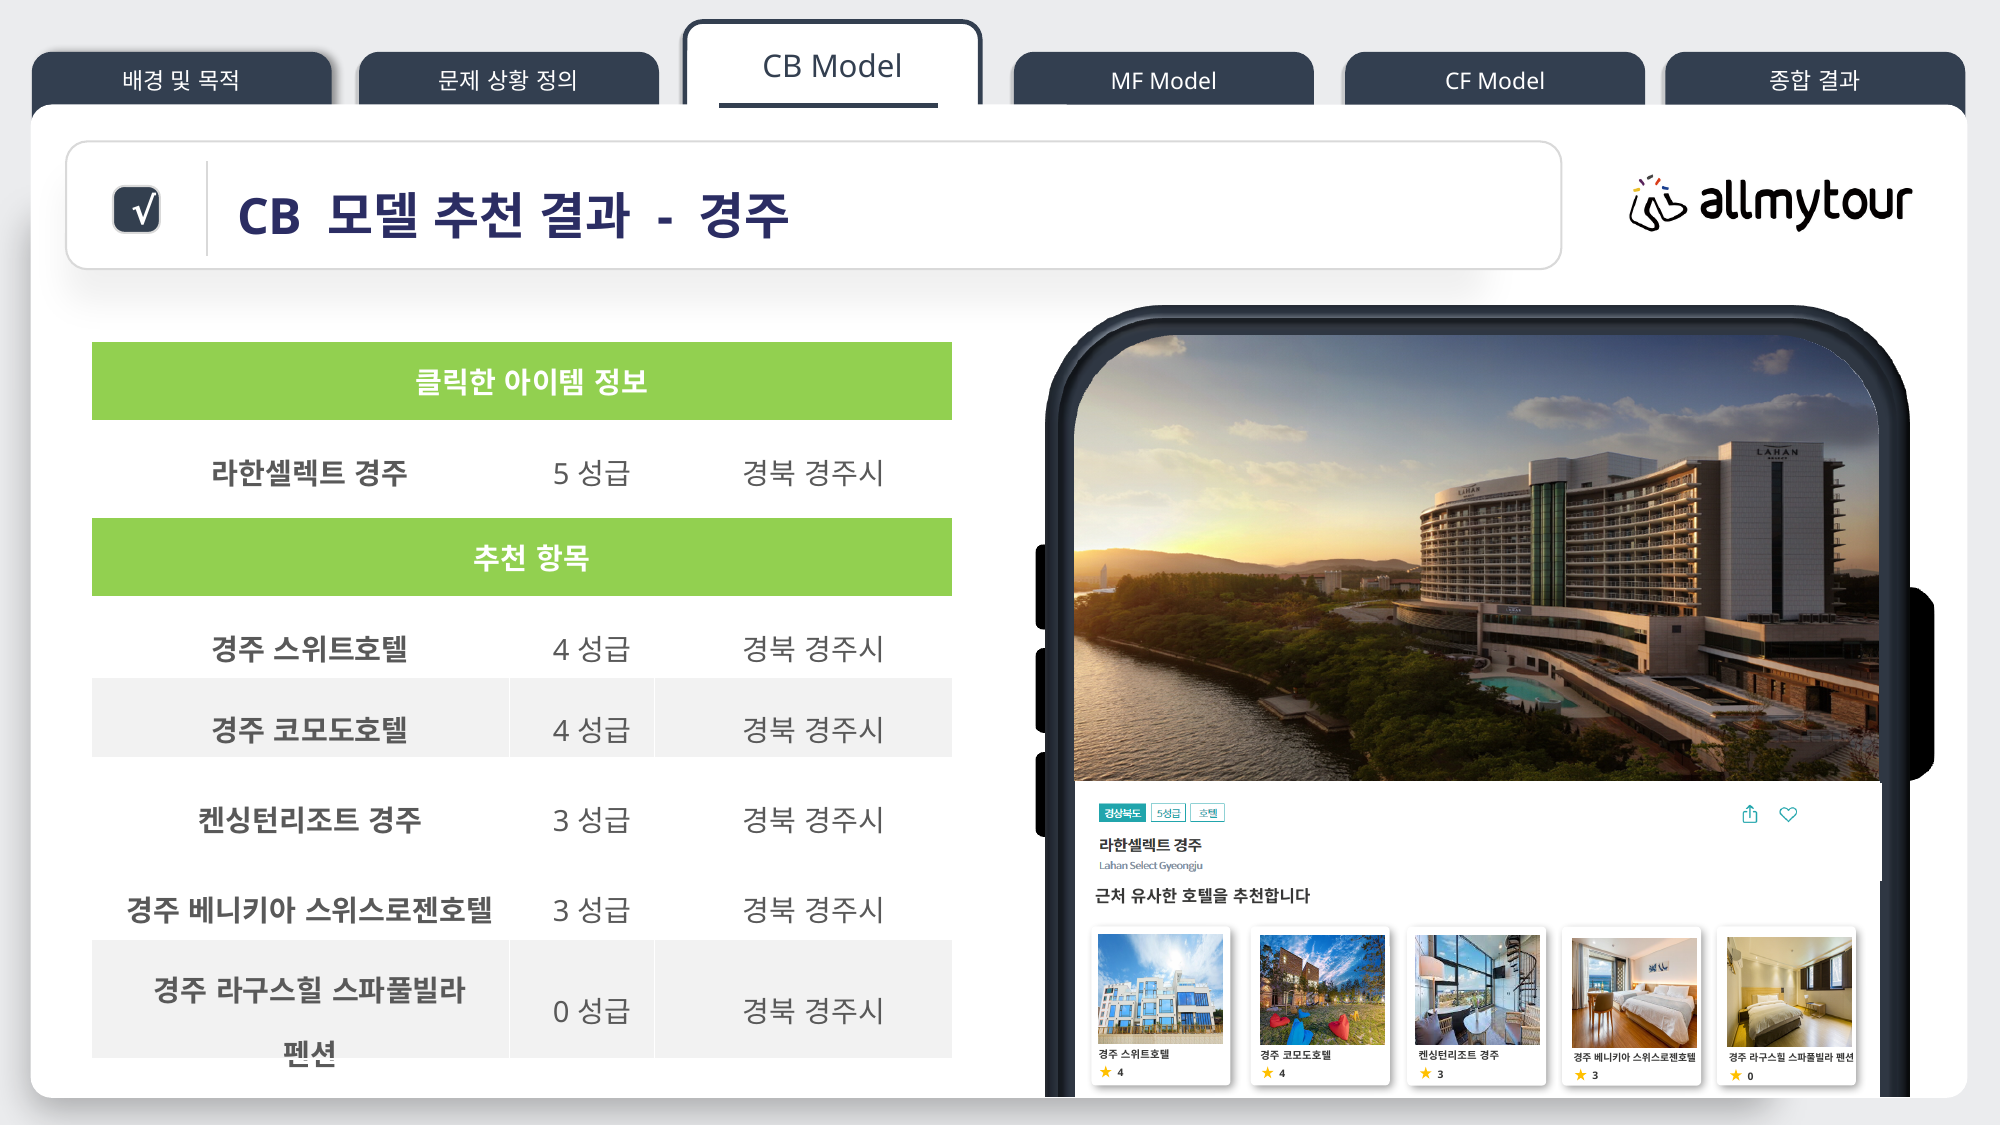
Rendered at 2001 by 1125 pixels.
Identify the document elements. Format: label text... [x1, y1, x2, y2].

text_box [683, 20, 982, 103]
table_cell 경북 경주시 [655, 759, 952, 857]
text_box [1403, 1039, 1571, 1091]
table_cell 0성급 [510, 940, 654, 1058]
table_cell 3성급 [510, 759, 654, 857]
table_cell 경북 경주시 [655, 598, 952, 676]
table_cell 경북 경주시 [655, 678, 952, 757]
table_cell 켄싱턴리조트 경주 [92, 759, 509, 857]
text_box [1713, 1041, 1881, 1093]
table_header 클릭한 아이템 정보 [92, 342, 952, 420]
text_box [29, 103, 1969, 1099]
text_box √ [111, 184, 161, 234]
picture [1591, 174, 1947, 245]
table_cell 경주 라구스힐 스파풀빌라 펜션 [92, 940, 509, 1058]
text_box 문제 상황 정의 [360, 53, 658, 103]
text_box MF Model [1015, 53, 1313, 103]
table_cell 경주 스위트호텔 [92, 598, 509, 676]
table_cell 5성급 [510, 422, 654, 501]
table_cell 4성급 [510, 598, 654, 676]
table_cell 경주 베니키아 스위스로젠호텔 [92, 859, 509, 938]
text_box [1558, 1041, 1713, 1092]
text_box CB Model [714, 38, 951, 92]
text_box CB 모델 추천 결과 - 경주 [64, 140, 1563, 271]
table_cell 경북 경주시 [655, 422, 952, 501]
table_cell 경북 경주시 [655, 940, 952, 1058]
table_header 추천 항목 [92, 518, 952, 596]
table_cell 경주 코모도호텔 [92, 678, 509, 757]
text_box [1245, 1039, 1403, 1090]
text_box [1083, 1038, 1251, 1089]
table_cell 라한셀렉트 경주 [92, 422, 509, 501]
text_box CF Model [1346, 53, 1644, 103]
table_cell 경북 경주시 [655, 859, 952, 938]
text_box 배경 및 목적 [33, 53, 331, 112]
table_cell 4성급 [510, 678, 654, 757]
picture [1035, 303, 1935, 1097]
table_cell 3성급 [510, 859, 654, 938]
text_box 종합 결과 [1666, 53, 1964, 111]
